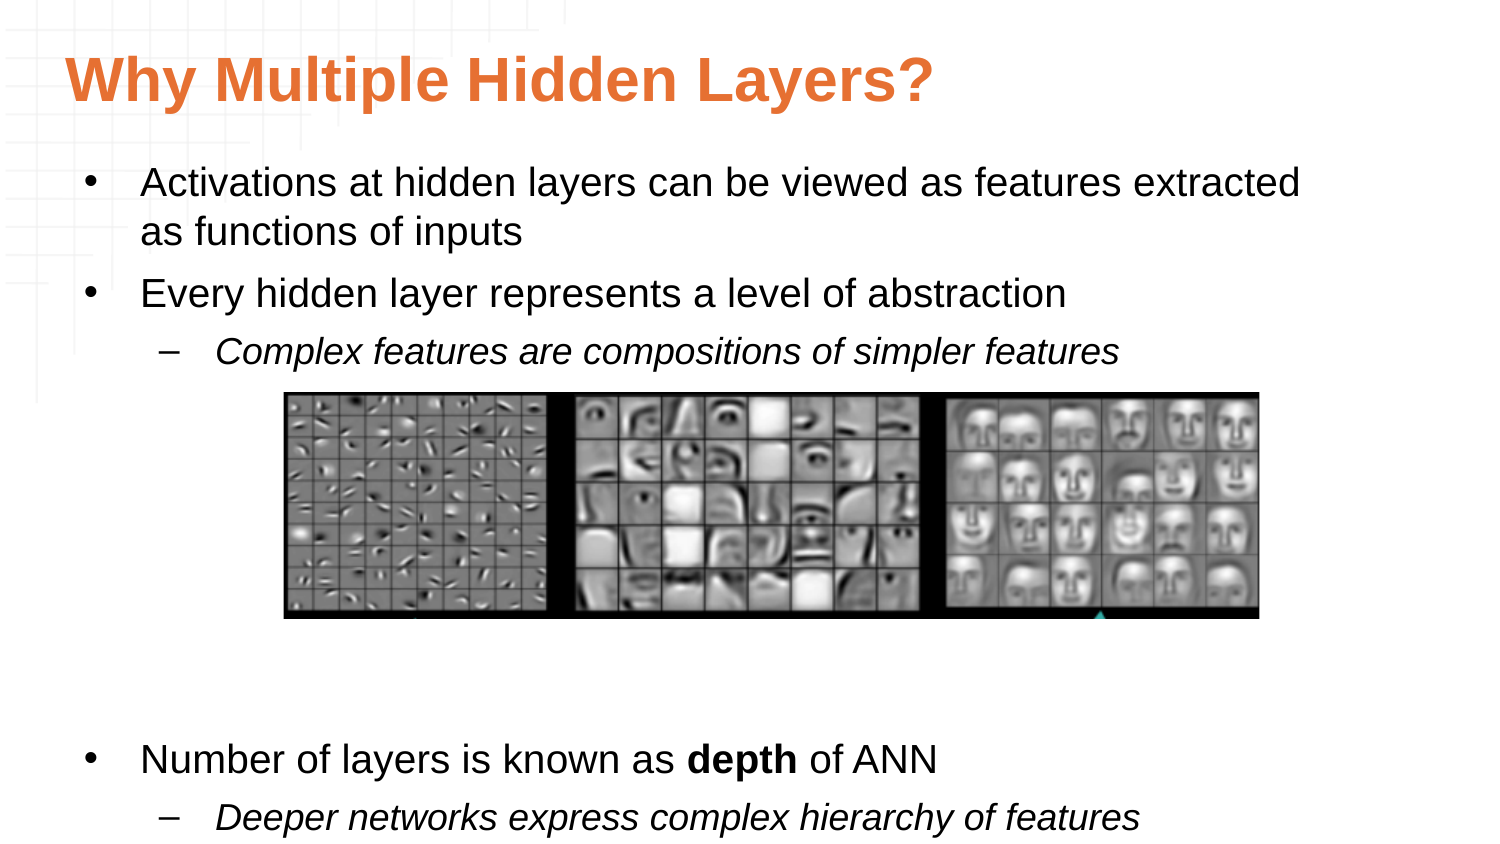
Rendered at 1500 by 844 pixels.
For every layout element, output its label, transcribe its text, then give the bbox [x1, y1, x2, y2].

title Why Multiple Hidden Layers? [50, 27, 1401, 126]
list Activations at hidden layers can be viewed as features extracted as functions of inputs Every hidden layer represents a level of abstraction Complex features are compositions of simpler features Number of layers is known as depth of ANN Deeper networks express complex hierarchy of features [50, 140, 1352, 779]
picture [283, 391, 1260, 619]
